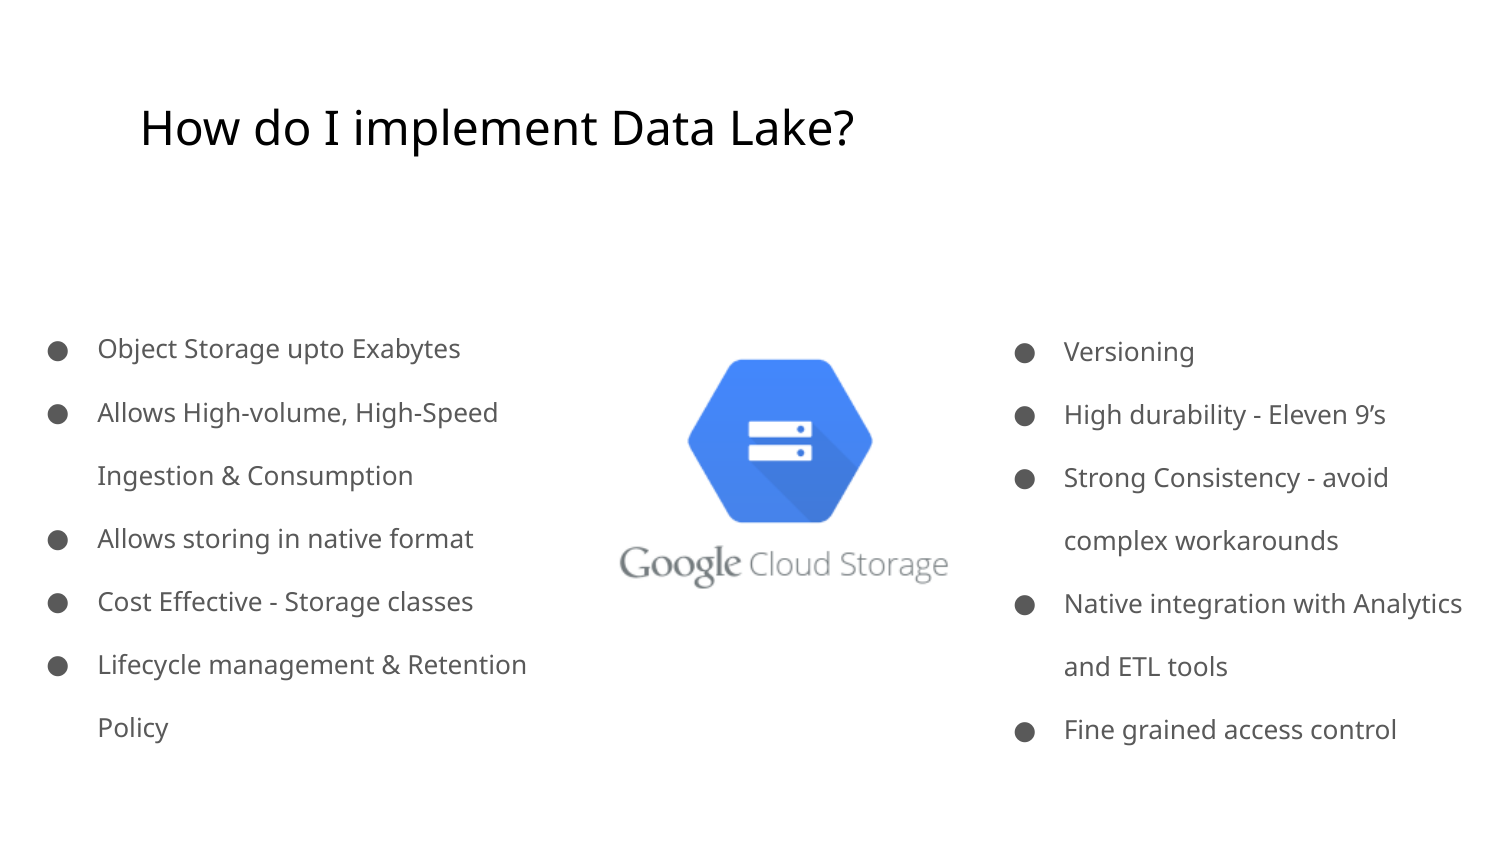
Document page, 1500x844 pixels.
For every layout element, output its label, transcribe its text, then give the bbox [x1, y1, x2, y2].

list Versioning High durability - Eleven 9’s Strong Consistency - avoid complex workarounds Native integration with Analytics and ETL tools Fine grained access control [973, 288, 1487, 821]
list Object Storage upto Exabytes Allows High-volume, High-Speed Ingestion & Consumption Allows storing in native format Cost Effective - Storage classes Lifecycle management & Retention Policy [7, 286, 591, 819]
picture [590, 327, 978, 616]
text_box How do I implement Data Lake? [139, 95, 932, 155]
